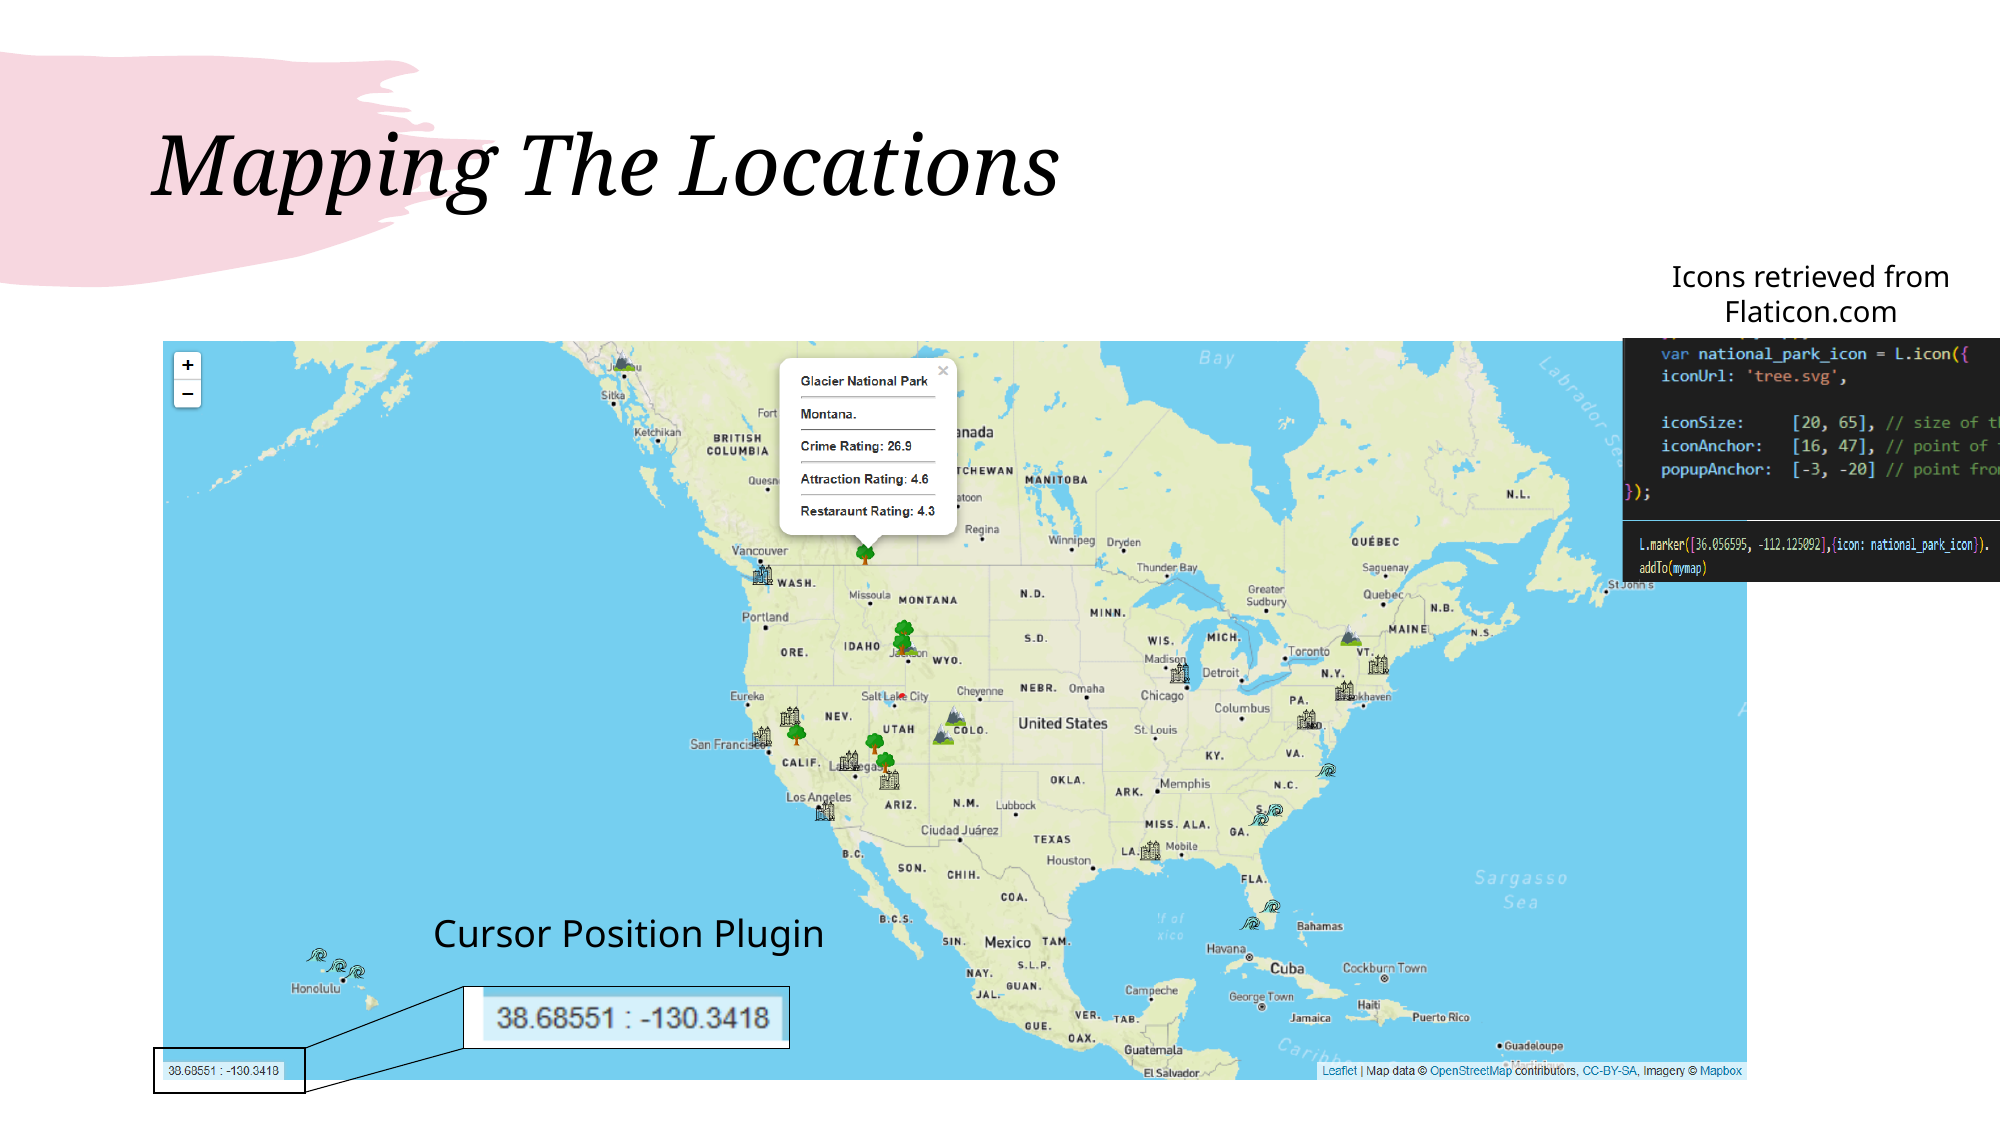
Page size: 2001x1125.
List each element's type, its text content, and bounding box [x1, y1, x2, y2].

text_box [301, 1048, 464, 1094]
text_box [304, 986, 464, 1048]
title Mapping The Locations [137, 59, 1863, 278]
picture [464, 986, 790, 1049]
picture [1622, 338, 2000, 582]
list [154, 338, 1776, 1083]
text_box Icons retrieved from Flaticon.com [1599, 251, 2000, 336]
text_box [153, 1047, 301, 1094]
